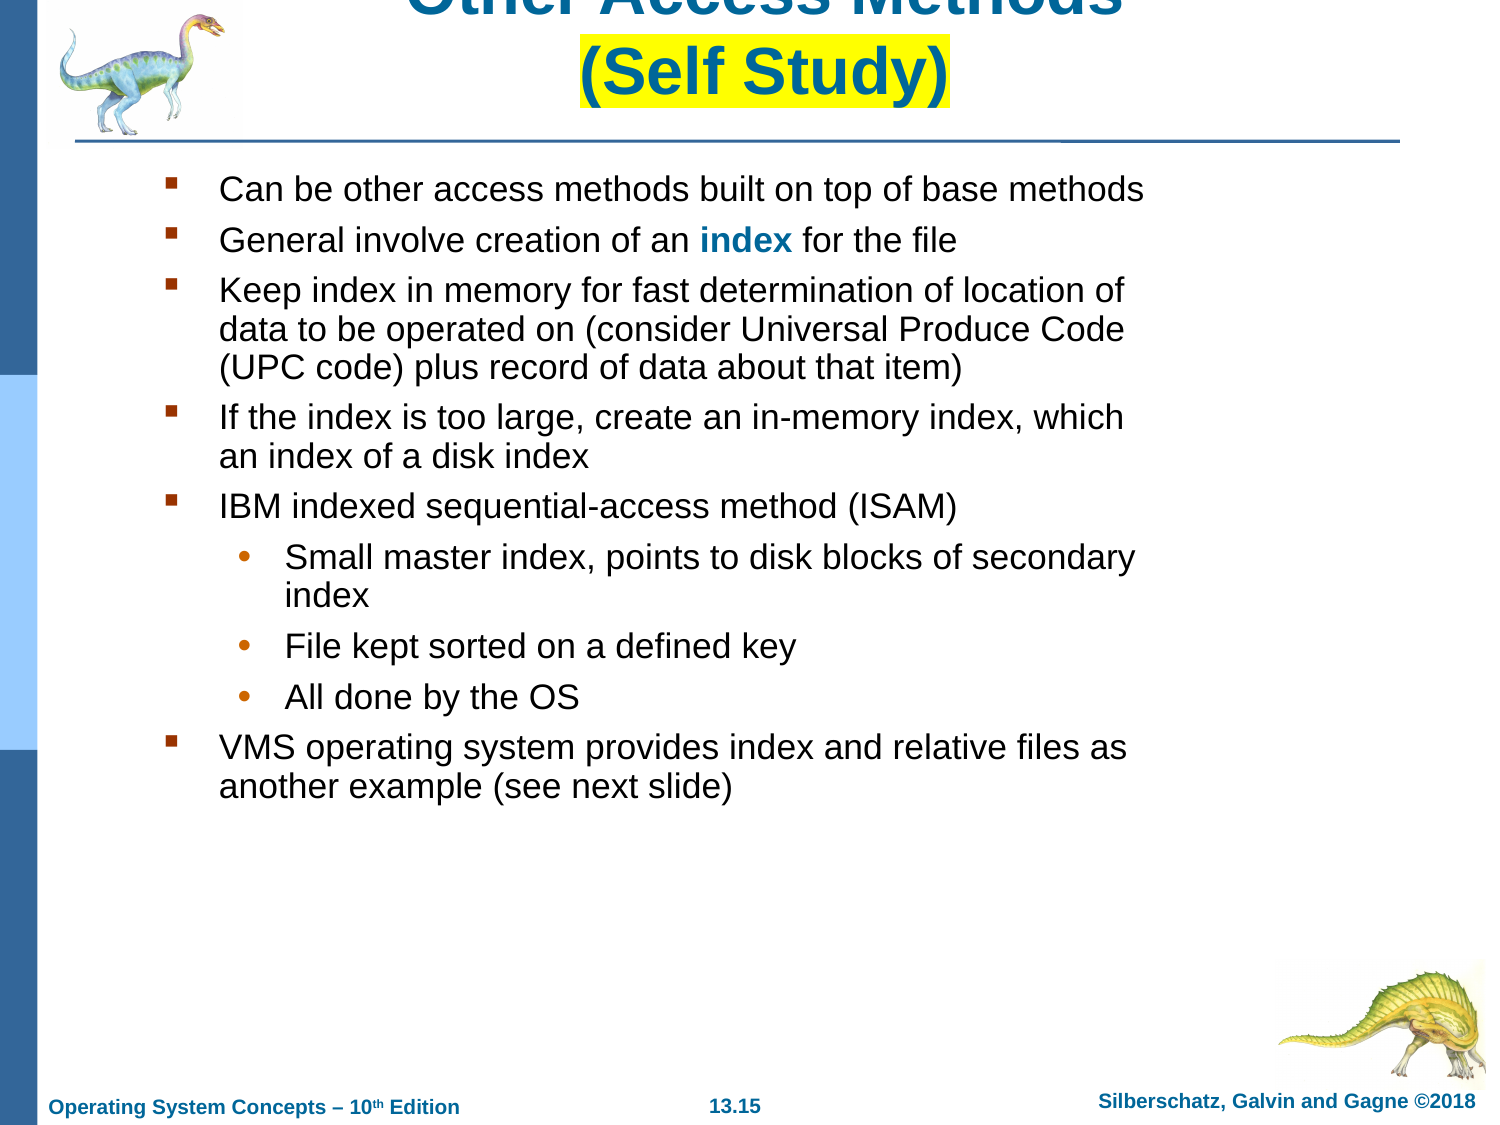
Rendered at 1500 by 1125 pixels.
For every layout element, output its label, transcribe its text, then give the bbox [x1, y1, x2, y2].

picture [46, 0, 243, 149]
title Other Access Methods (Self Study) [116, 20, 1414, 115]
list Can be other access methods built on top of base methods General involve creation of an index for the file Keep index in memory for fast determination of location of data to be operated on (consider Universal Produce Code (UPC code) plus record of data about that item) If the index is too large, create an in-memory index, which an index of a disk index IBM indexed sequential-access method (ISAM) Small master index, points to disk blocks of secondary index File kept sorted on a defined key All done by the OS VMS operating system provides index and relative files as another example (see next slide) [147, 163, 1185, 847]
picture [1275, 959, 1486, 1090]
